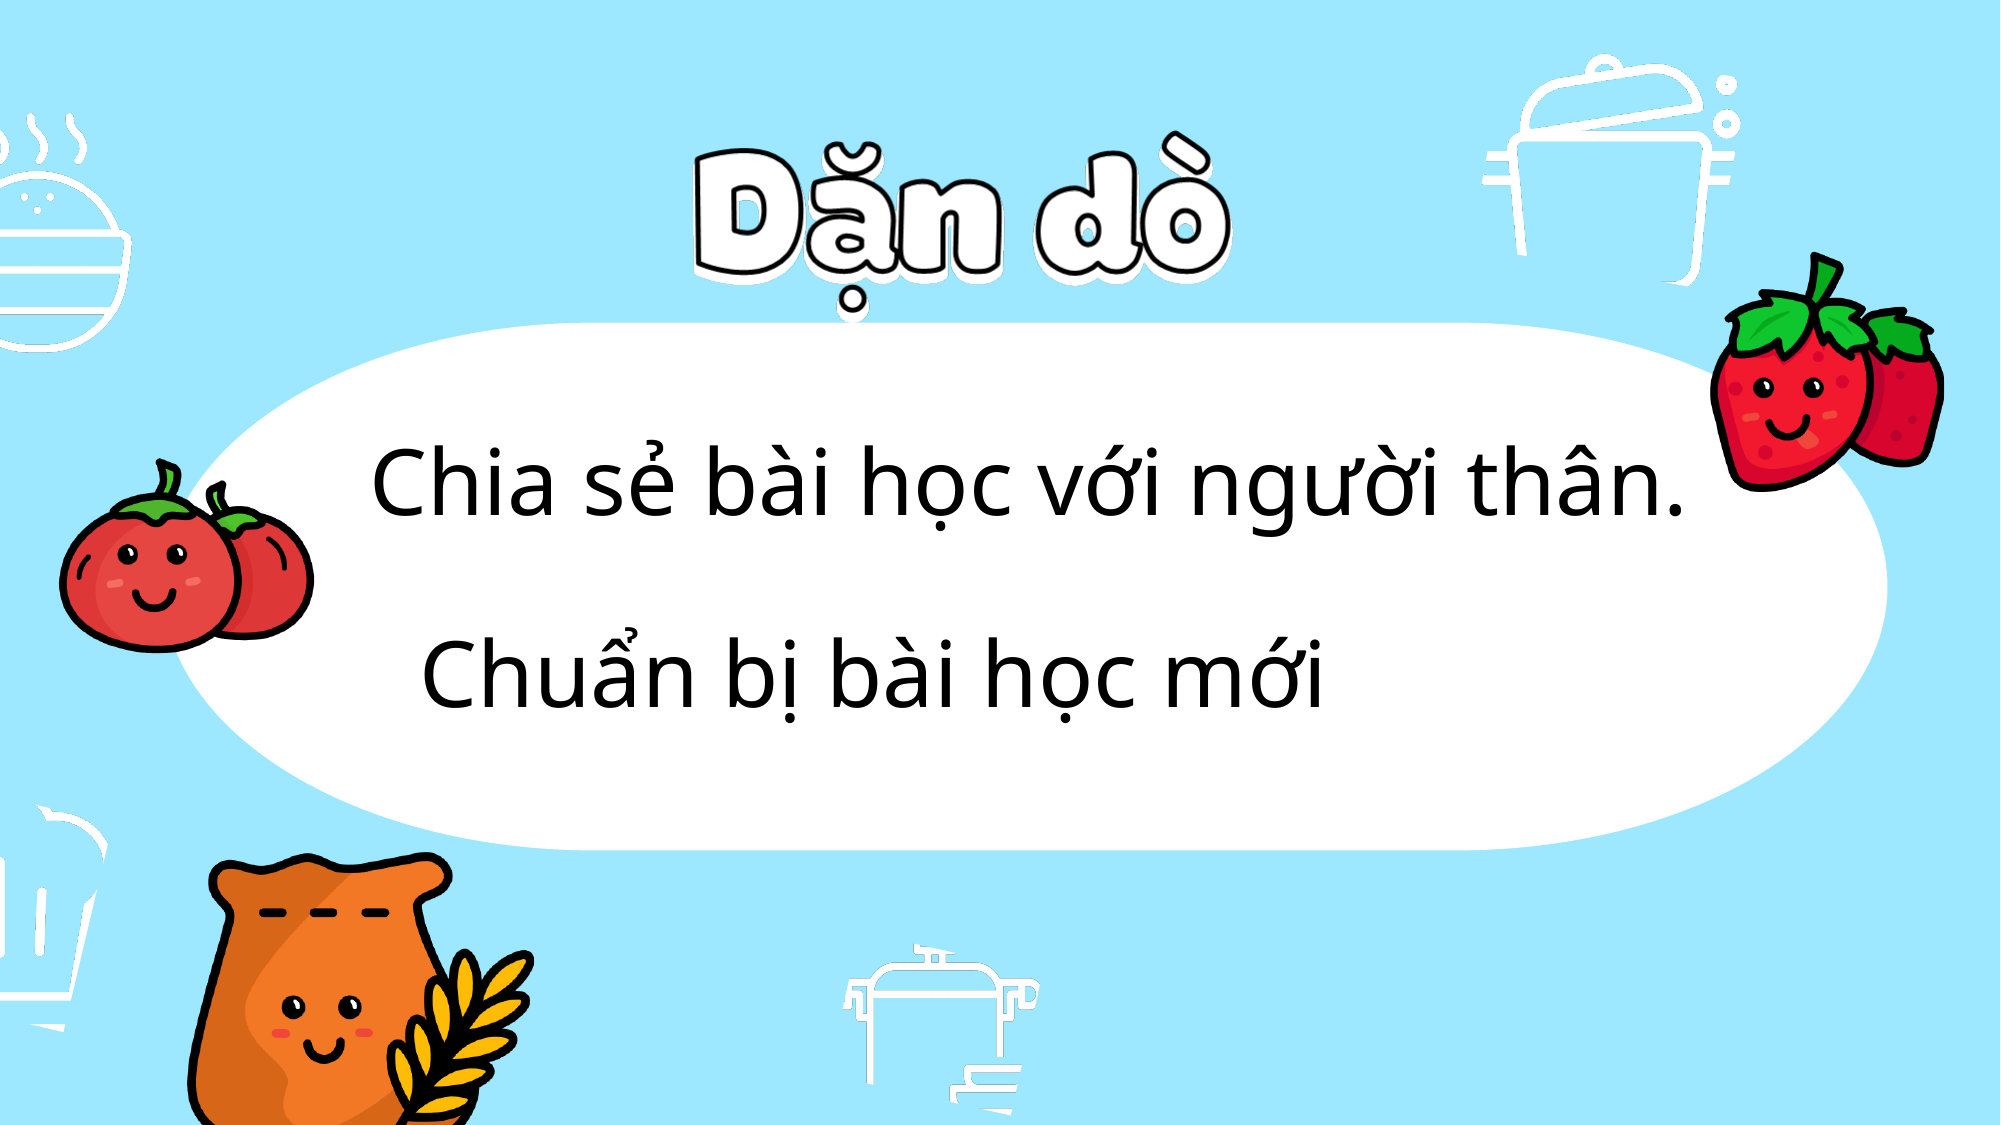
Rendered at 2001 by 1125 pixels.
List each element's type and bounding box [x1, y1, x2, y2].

text_box [0, 796, 113, 1033]
text_box [55, 458, 158, 654]
text_box [0, 112, 132, 353]
text_box [186, 862, 535, 1125]
picture [478, 106, 1446, 323]
text_box [1469, 34, 1749, 291]
text_box [827, 931, 1043, 1116]
text_box [162, 322, 1888, 851]
text_box [1707, 251, 1945, 493]
